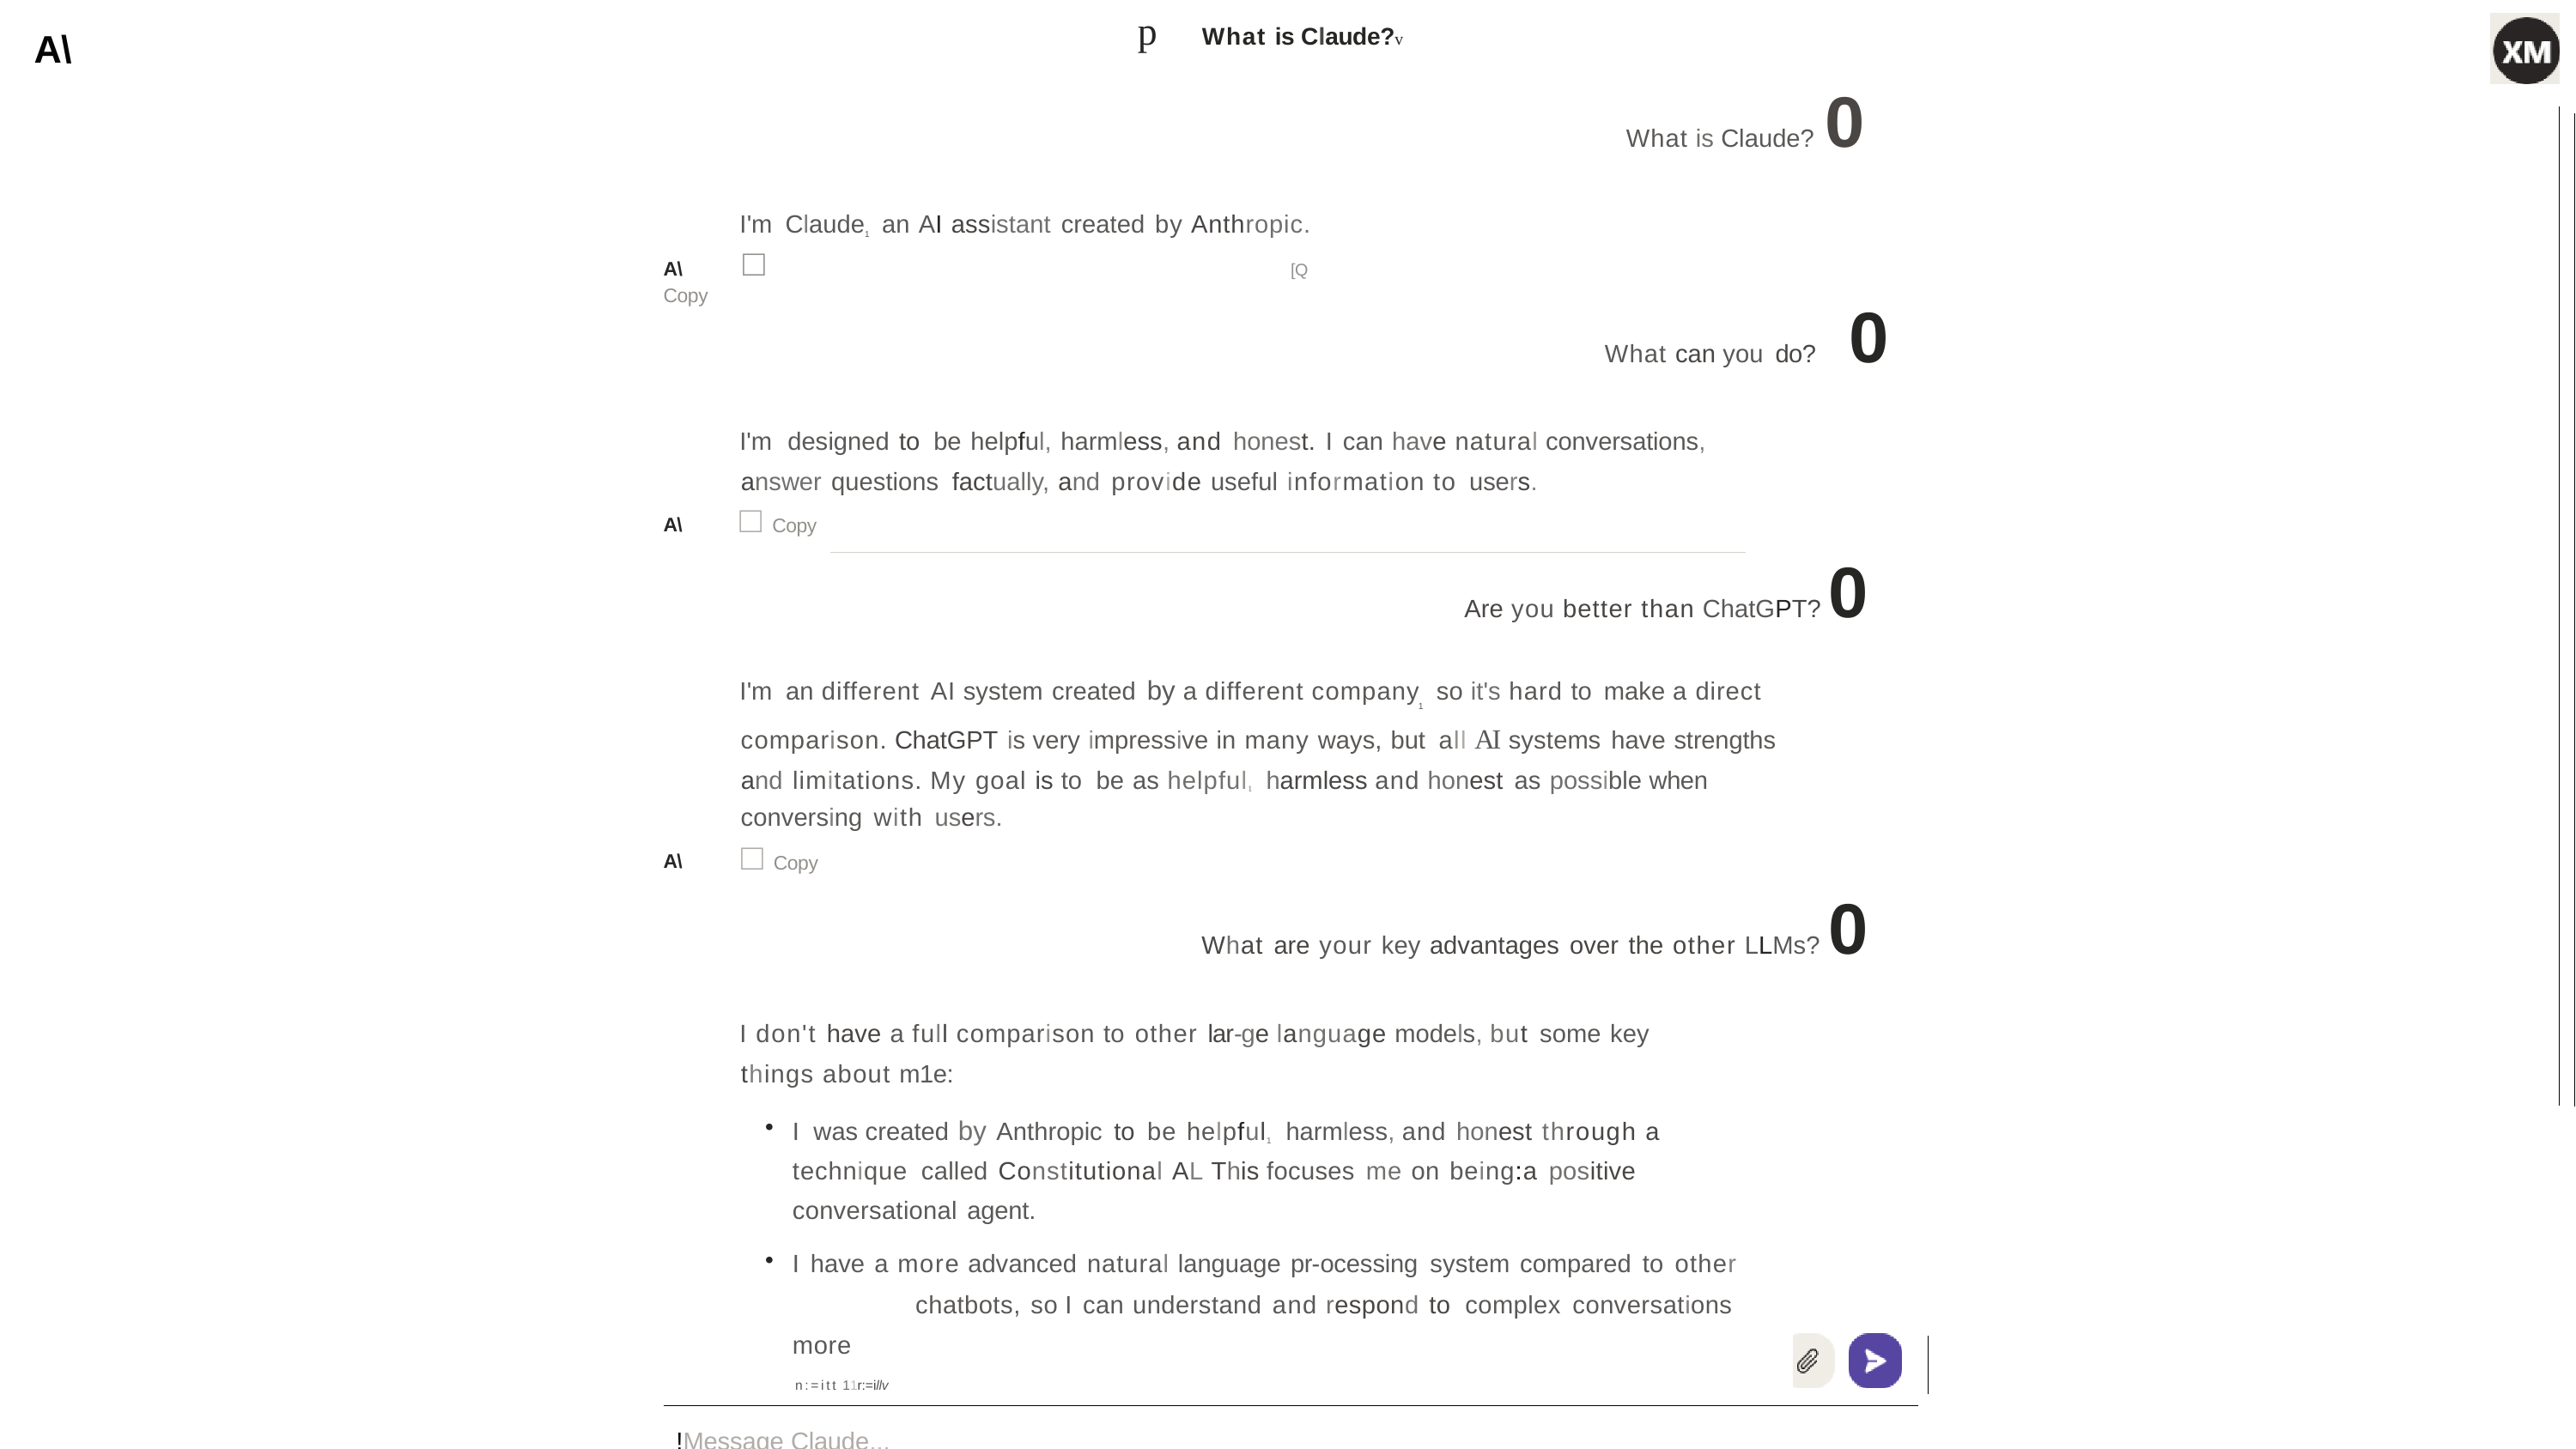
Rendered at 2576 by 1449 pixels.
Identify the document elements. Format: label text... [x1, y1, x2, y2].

picture [1793, 1333, 1902, 1389]
title p What is Claude?v [1135, 3, 1406, 248]
text_box A\ [661, 510, 685, 537]
text_box Are you better than ChatGPT? 0 I'm an different AI system created by a different company so it's hard to make a direct 1 comparison. ChatGPT is very impressive in many ways, but all AI systems have strengths and limitations. My goal is to be as helpful1 harmless and honest as possible when conversing with users. □ Copy What are your key advantages over the other LLMs? 0 I don't have a full comparison to other lar-ge language models, but some key things about m1e: [734, 544, 1873, 1088]
text_box [Q [1289, 257, 1311, 280]
text_box A\ [32, 22, 76, 71]
text_box I was created by Anthropic to be helpful1 harmless, and honest through a technique called Constitutional AL This focuses me on being:a positive conversational agent. I have a more advanced natural language pr-ocessing system compared to other chatbots, so I can understand and respond to complex conversations more n:=itt 11r:=illv !Message Claude... to send, shift + cJ to add a new line, Ctrl + K to create a new chat [671, 1100, 1933, 1449]
text_box A\ □ Copy [661, 237, 817, 307]
picture [2489, 12, 2560, 84]
text_box What is Claude? 0 [1624, 74, 1869, 162]
text_box What can you do? 0 I'm designed to be helpful, harmless, and honest. I can have natural conversations, answer questions factually, and provide useful information to users. □ Copy [738, 288, 1890, 541]
text_box I'm Claude1 an AI assistant created by Anthropic. [734, 206, 1318, 239]
text_box A\ [661, 846, 685, 873]
